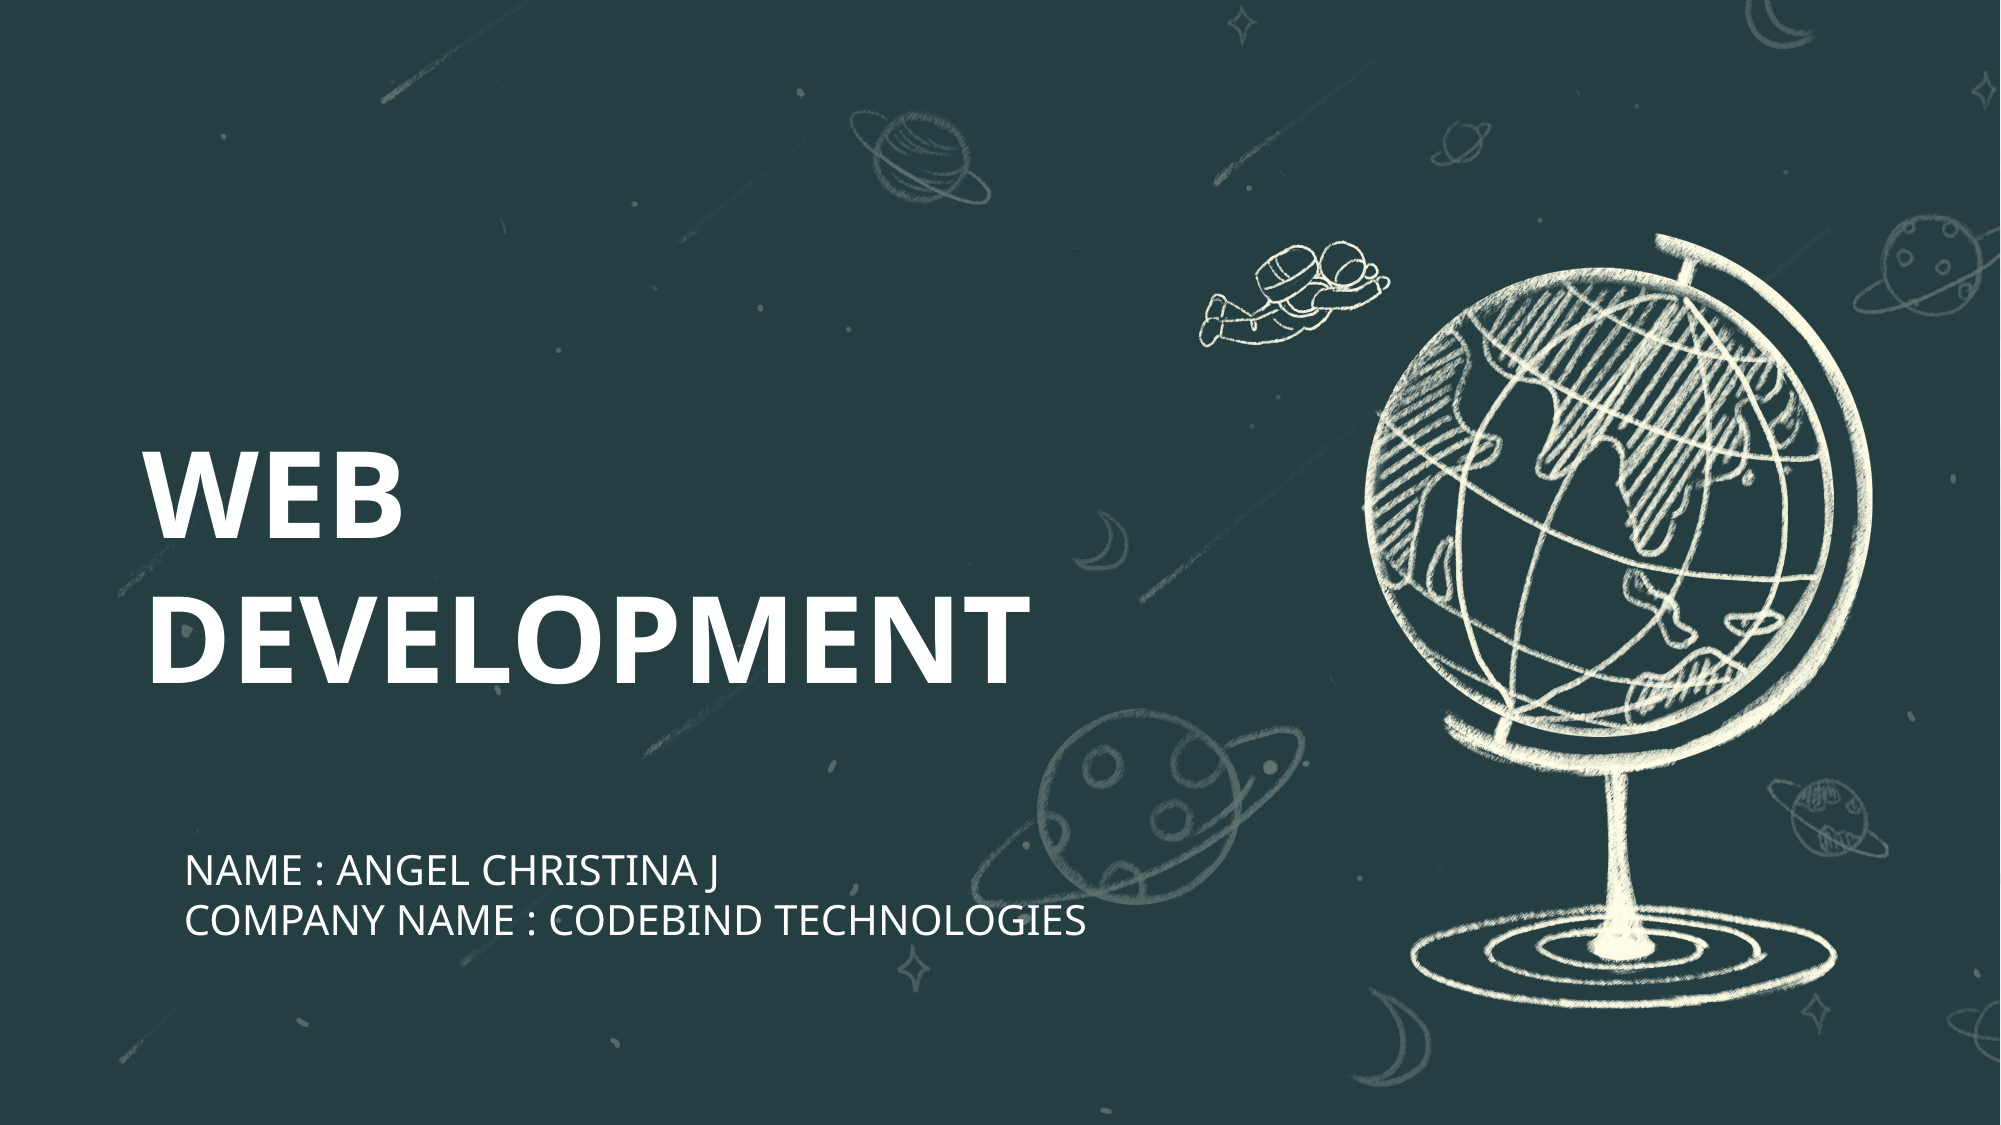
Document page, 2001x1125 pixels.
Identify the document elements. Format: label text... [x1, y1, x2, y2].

picture [0, 0, 2001, 1125]
title WEB DEVELOPMENT [142, 365, 1231, 760]
text_box [1384, 245, 2000, 306]
text_box NAME : ANGEL CHRISTINA J COMPANY NAME : CODEBIND TECHNOLOGIES [169, 836, 1312, 952]
